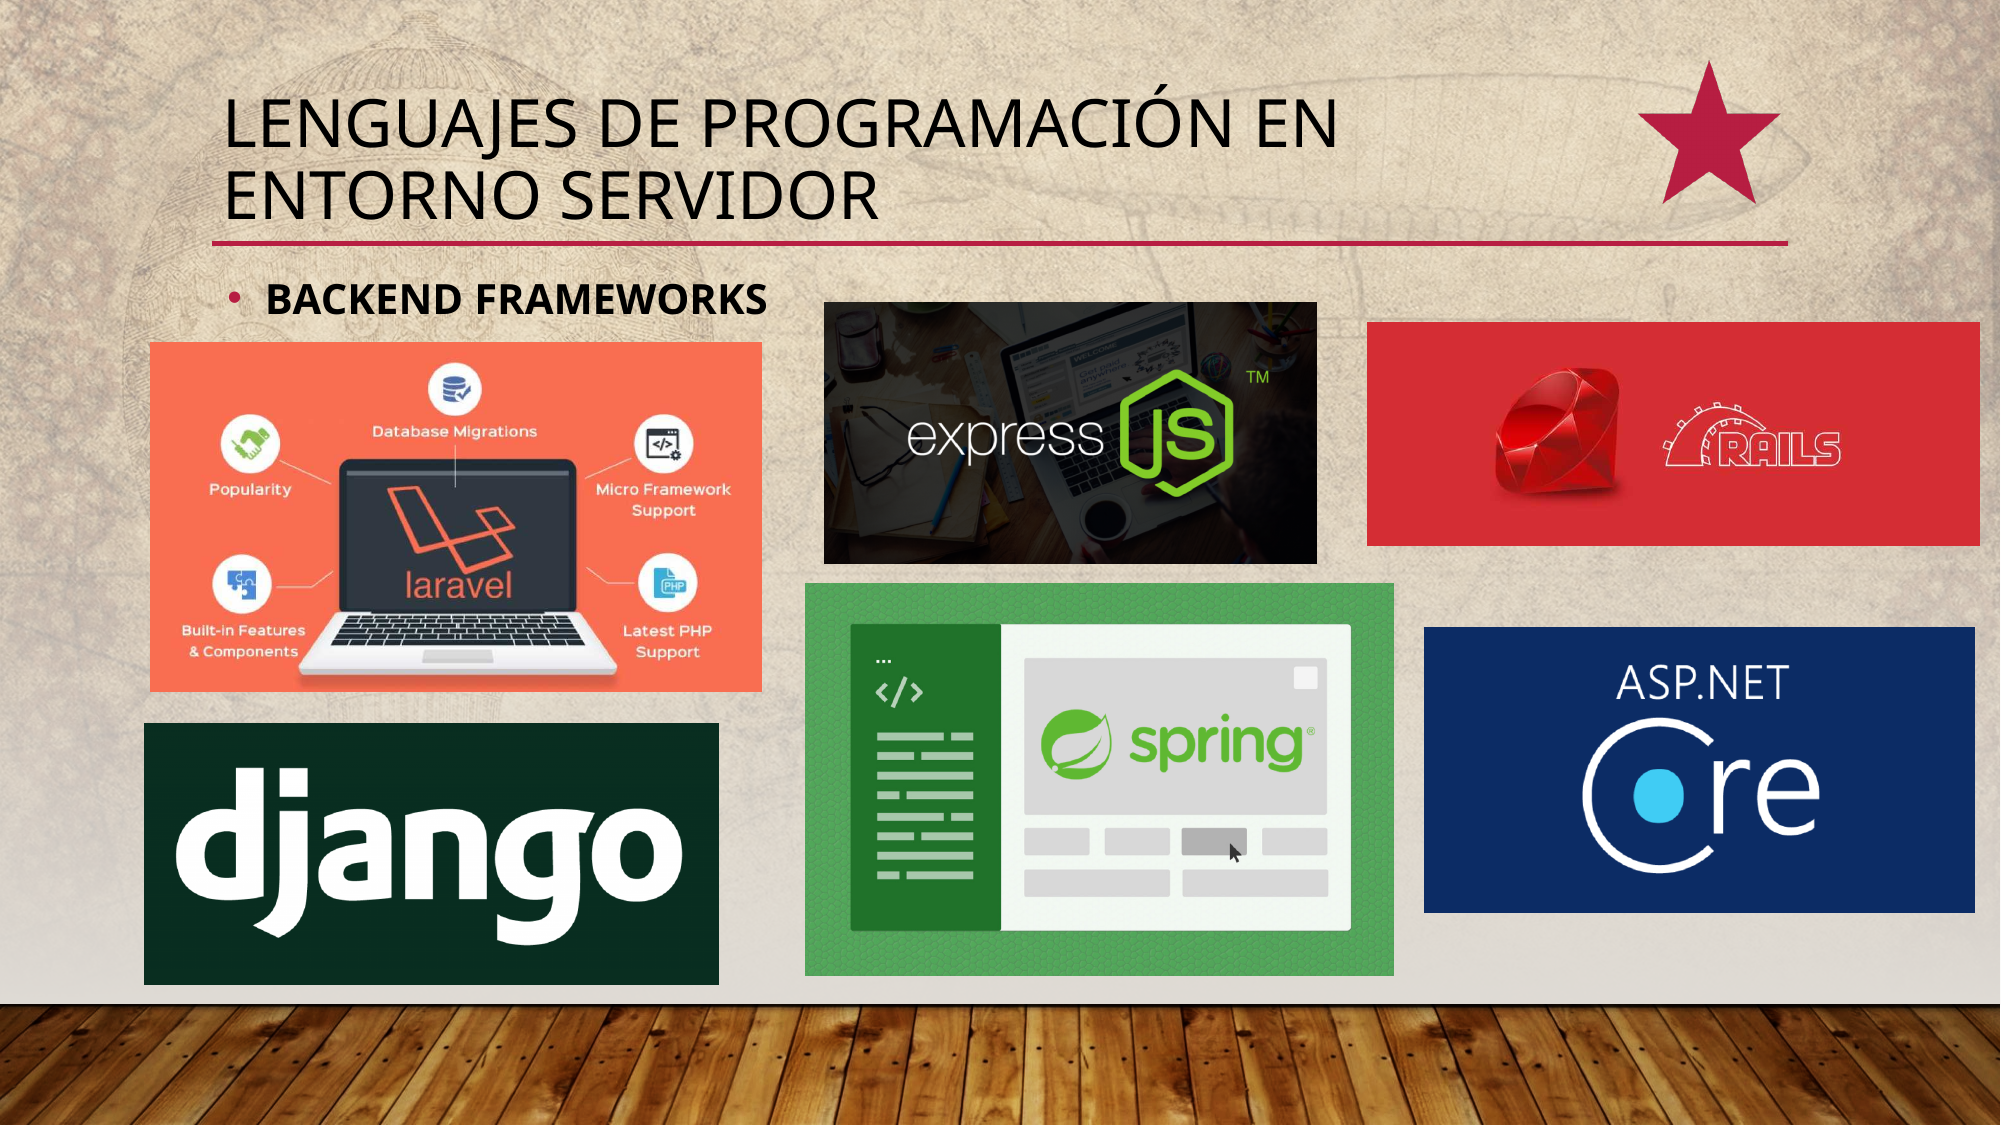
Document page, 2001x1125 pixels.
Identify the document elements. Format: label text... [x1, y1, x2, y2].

picture [0, 1004, 2000, 1125]
picture [824, 302, 1317, 564]
title Lenguajes de programación en entorno servidor [207, 82, 1535, 255]
picture [1366, 321, 1980, 547]
picture [150, 342, 763, 693]
picture [804, 583, 1394, 977]
picture [1424, 626, 1976, 914]
list BACKEND FRAMEWORKS [212, 254, 880, 346]
picture [144, 722, 720, 985]
picture [1623, 45, 1796, 218]
